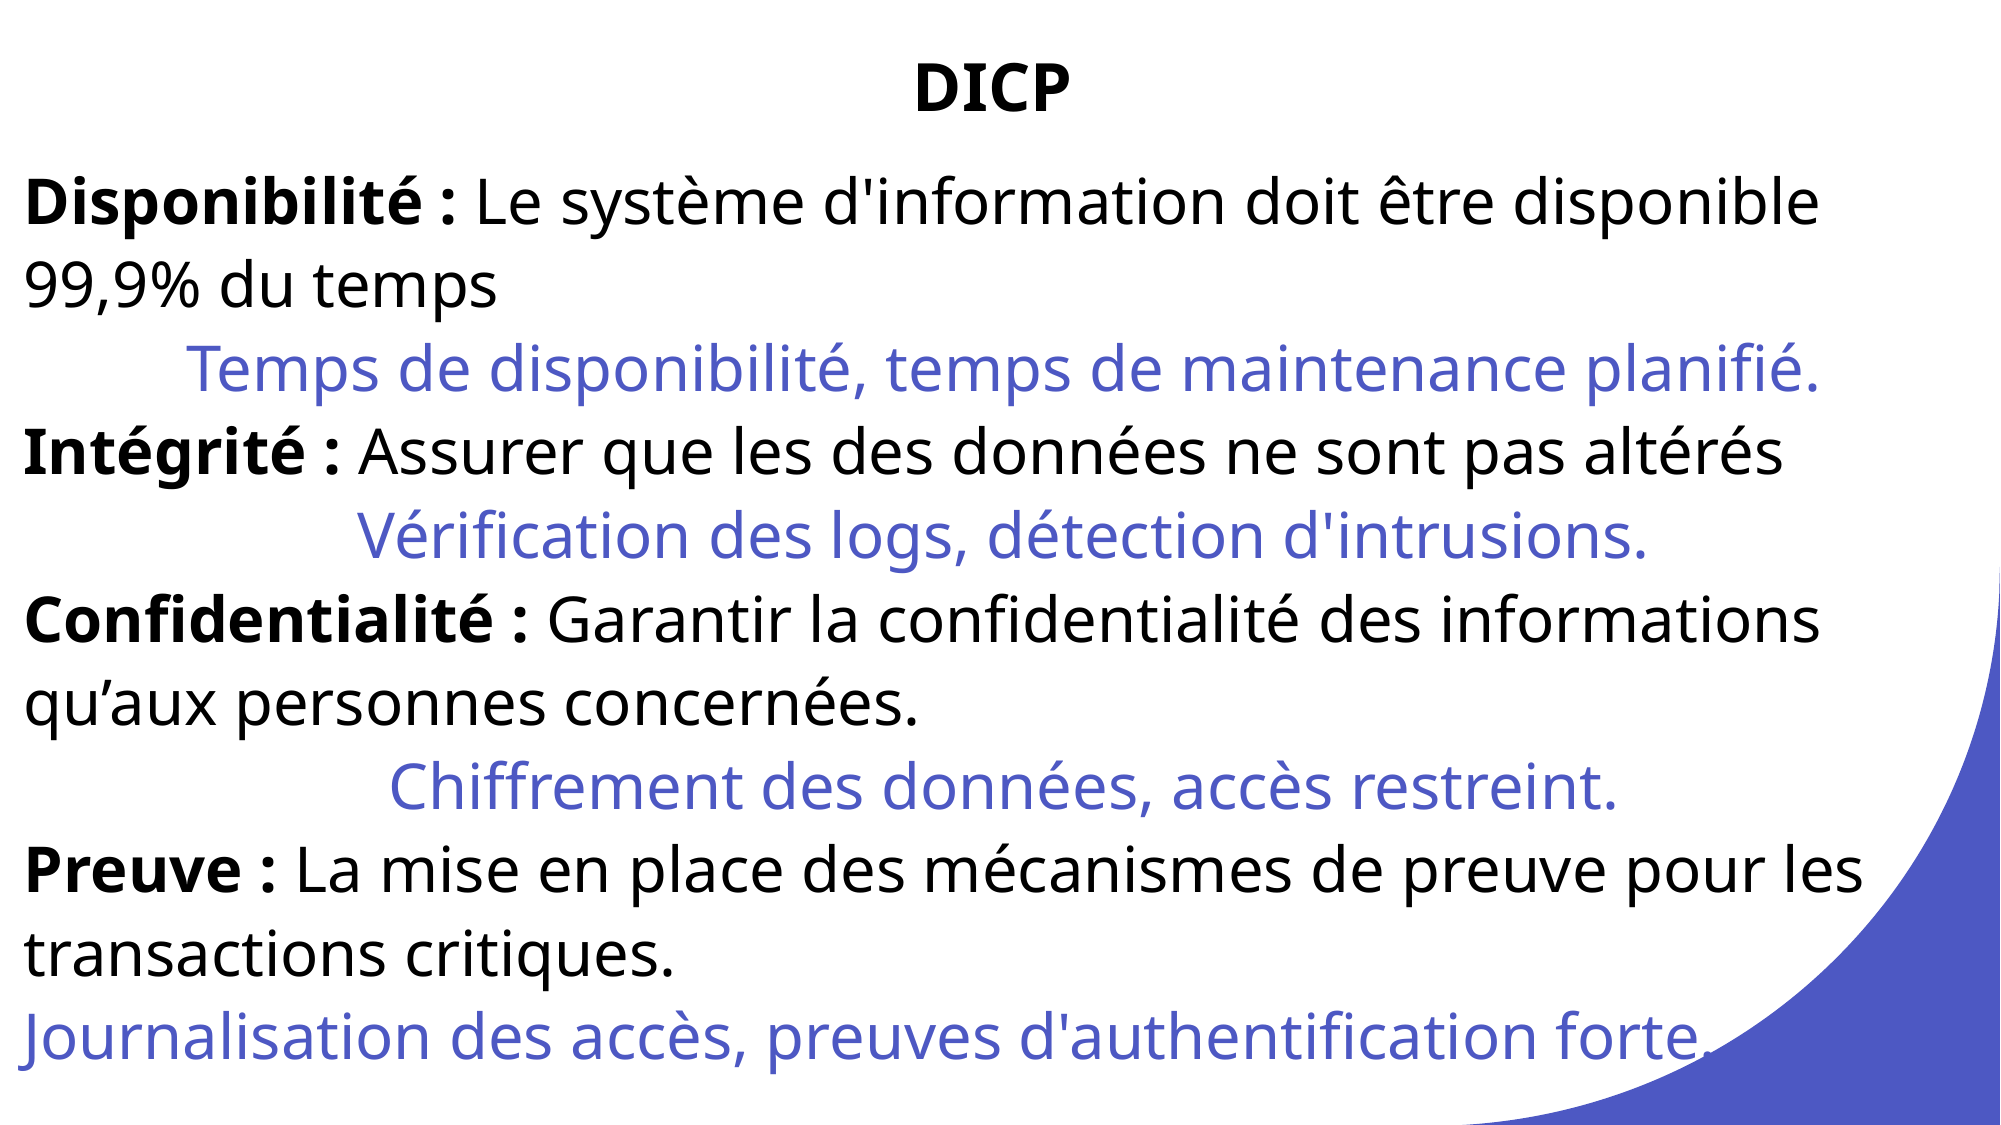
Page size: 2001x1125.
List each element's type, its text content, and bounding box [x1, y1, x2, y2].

text_box Disponibilité : Le système d'information doit être disponible 99,9% du temps Temps de disponibilité, temps de maintenance planifié. Intégrité : Assurer que les des données ne sont pas altérés Vérification des logs, détection d'intrusions. Confidentialité : Garantir la confidentialité des informations qu’aux personnes concernées. Chiffrement des données, accès restreint. Preuve : La mise en place des mécanismes de preuve pour les transactions critiques. Journalisation des accès, preuves d'authentification forte. [8, 145, 2000, 1088]
title DICP [176, 28, 1809, 145]
